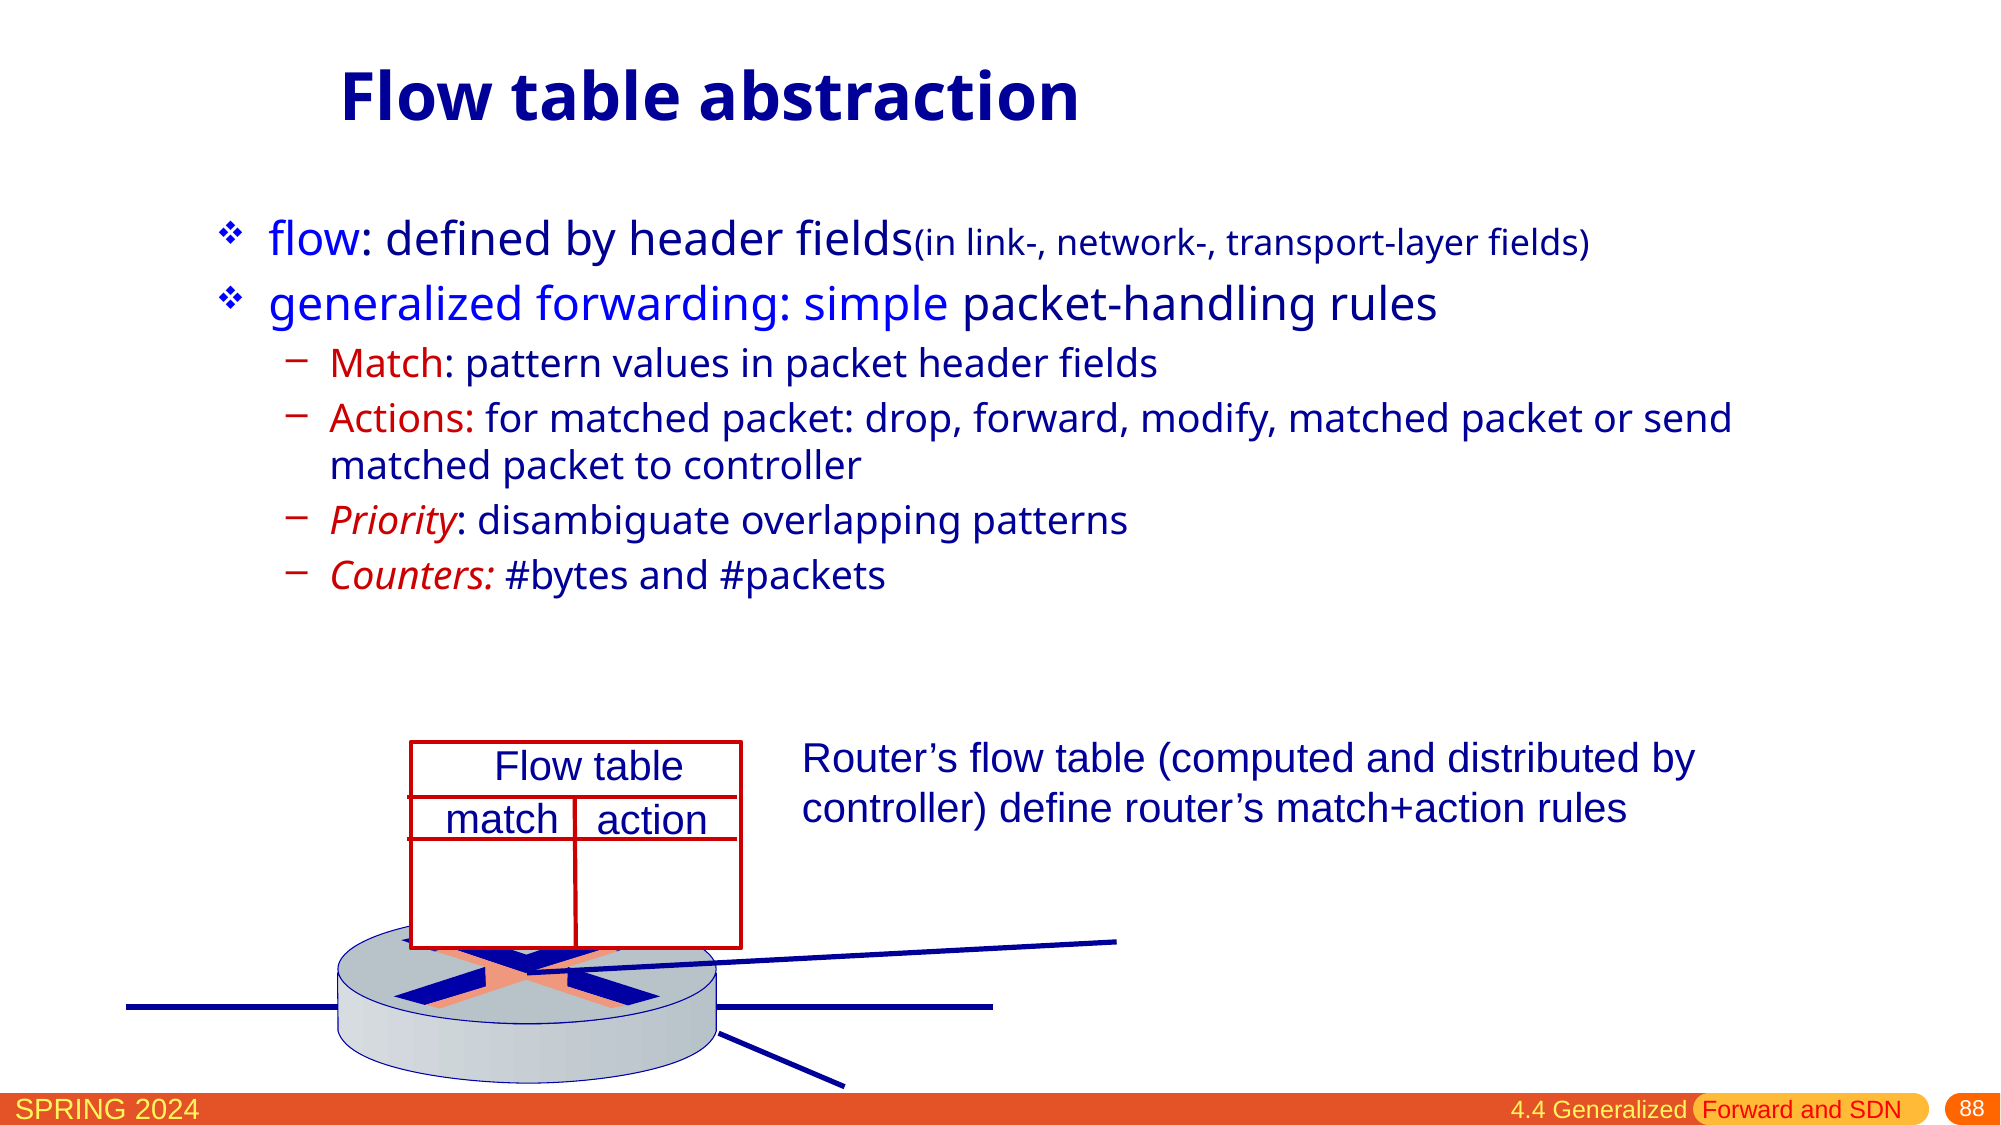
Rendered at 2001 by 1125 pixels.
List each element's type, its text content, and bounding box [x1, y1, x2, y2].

text_box 4.4 Generalized Forward and SDN [1496, 1086, 1922, 1125]
list flow: defined by header fields(in link-, network-, transport-layer fields) generalized forwarding: simple packet-handling rules Match: pattern values in packet header fields Actions: for matched packet: drop, forward, modify, matched packet or send matched packet to controller Priority: disambiguate overlapping patterns Counters: #bytes and #packets [201, 201, 1832, 608]
title Flow table abstraction [324, 0, 1708, 188]
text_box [125, 722, 1780, 1087]
